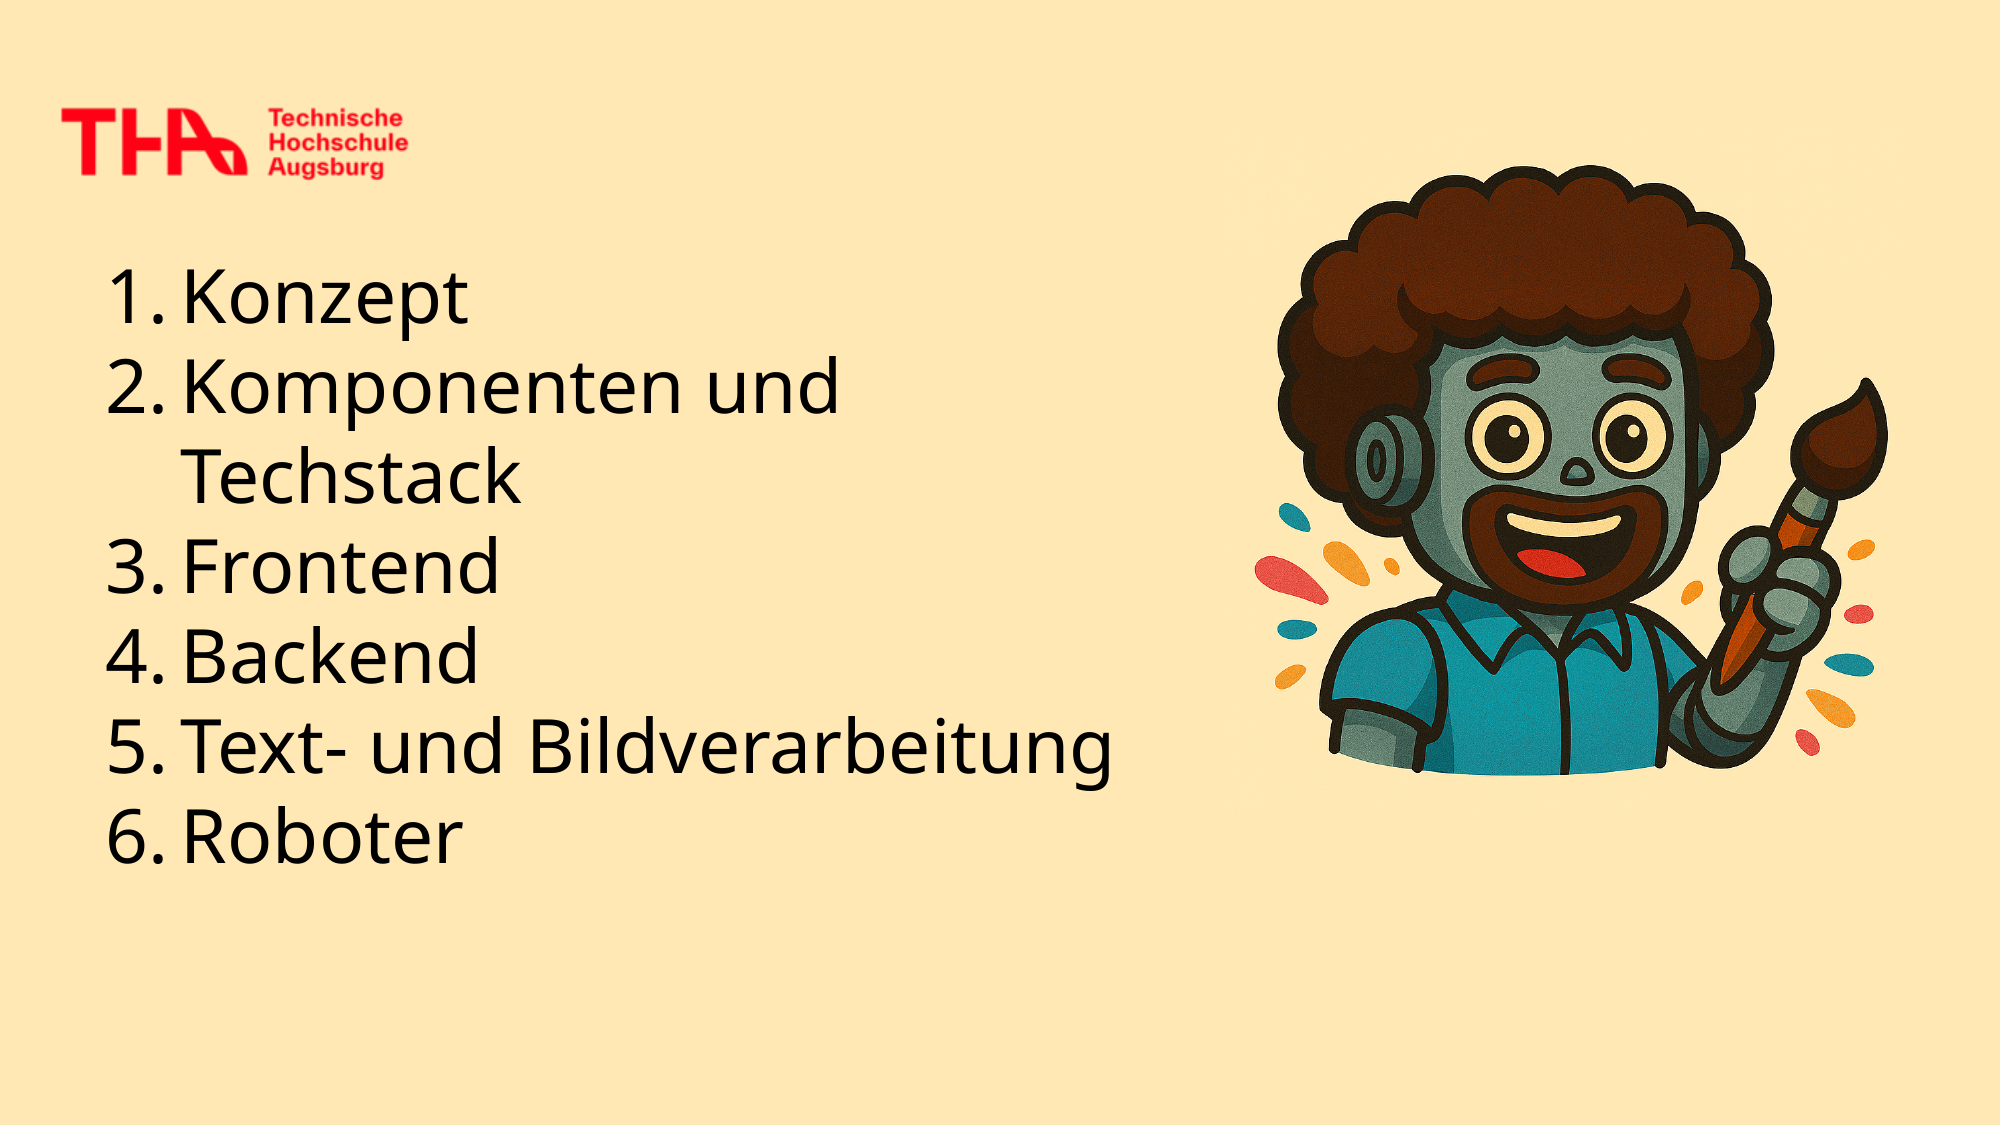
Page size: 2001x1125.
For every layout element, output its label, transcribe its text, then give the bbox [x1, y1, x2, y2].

picture [0, 86, 471, 243]
picture [1221, 126, 1910, 814]
text_box Konzept Komponenten und Techstack Frontend Backend Text- und Bildverarbeitung Roboter [90, 241, 1194, 1027]
